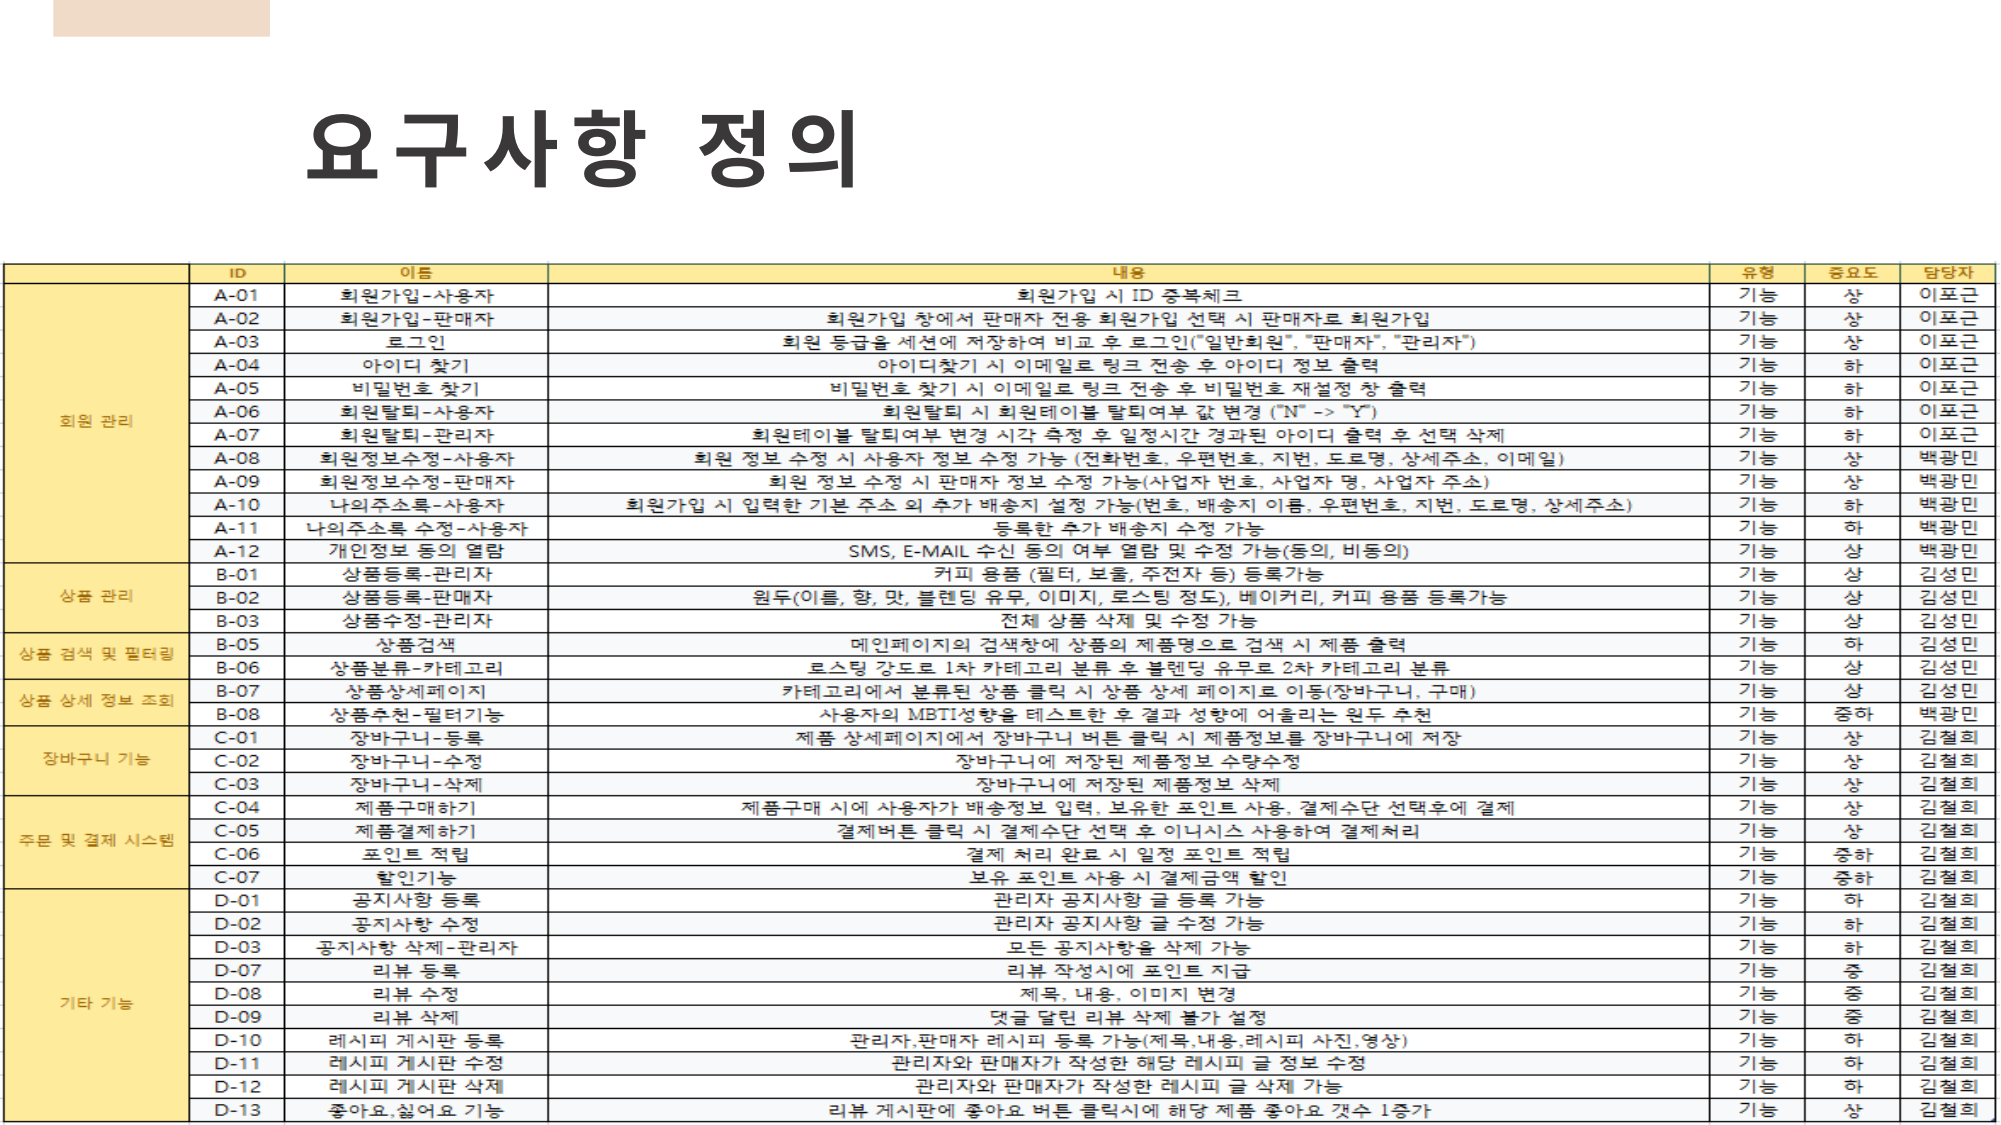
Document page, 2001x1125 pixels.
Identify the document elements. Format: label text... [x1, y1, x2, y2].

text_box 요구사항 정의 [290, 89, 878, 205]
picture [0, 261, 2000, 1125]
text_box [52, 0, 271, 38]
